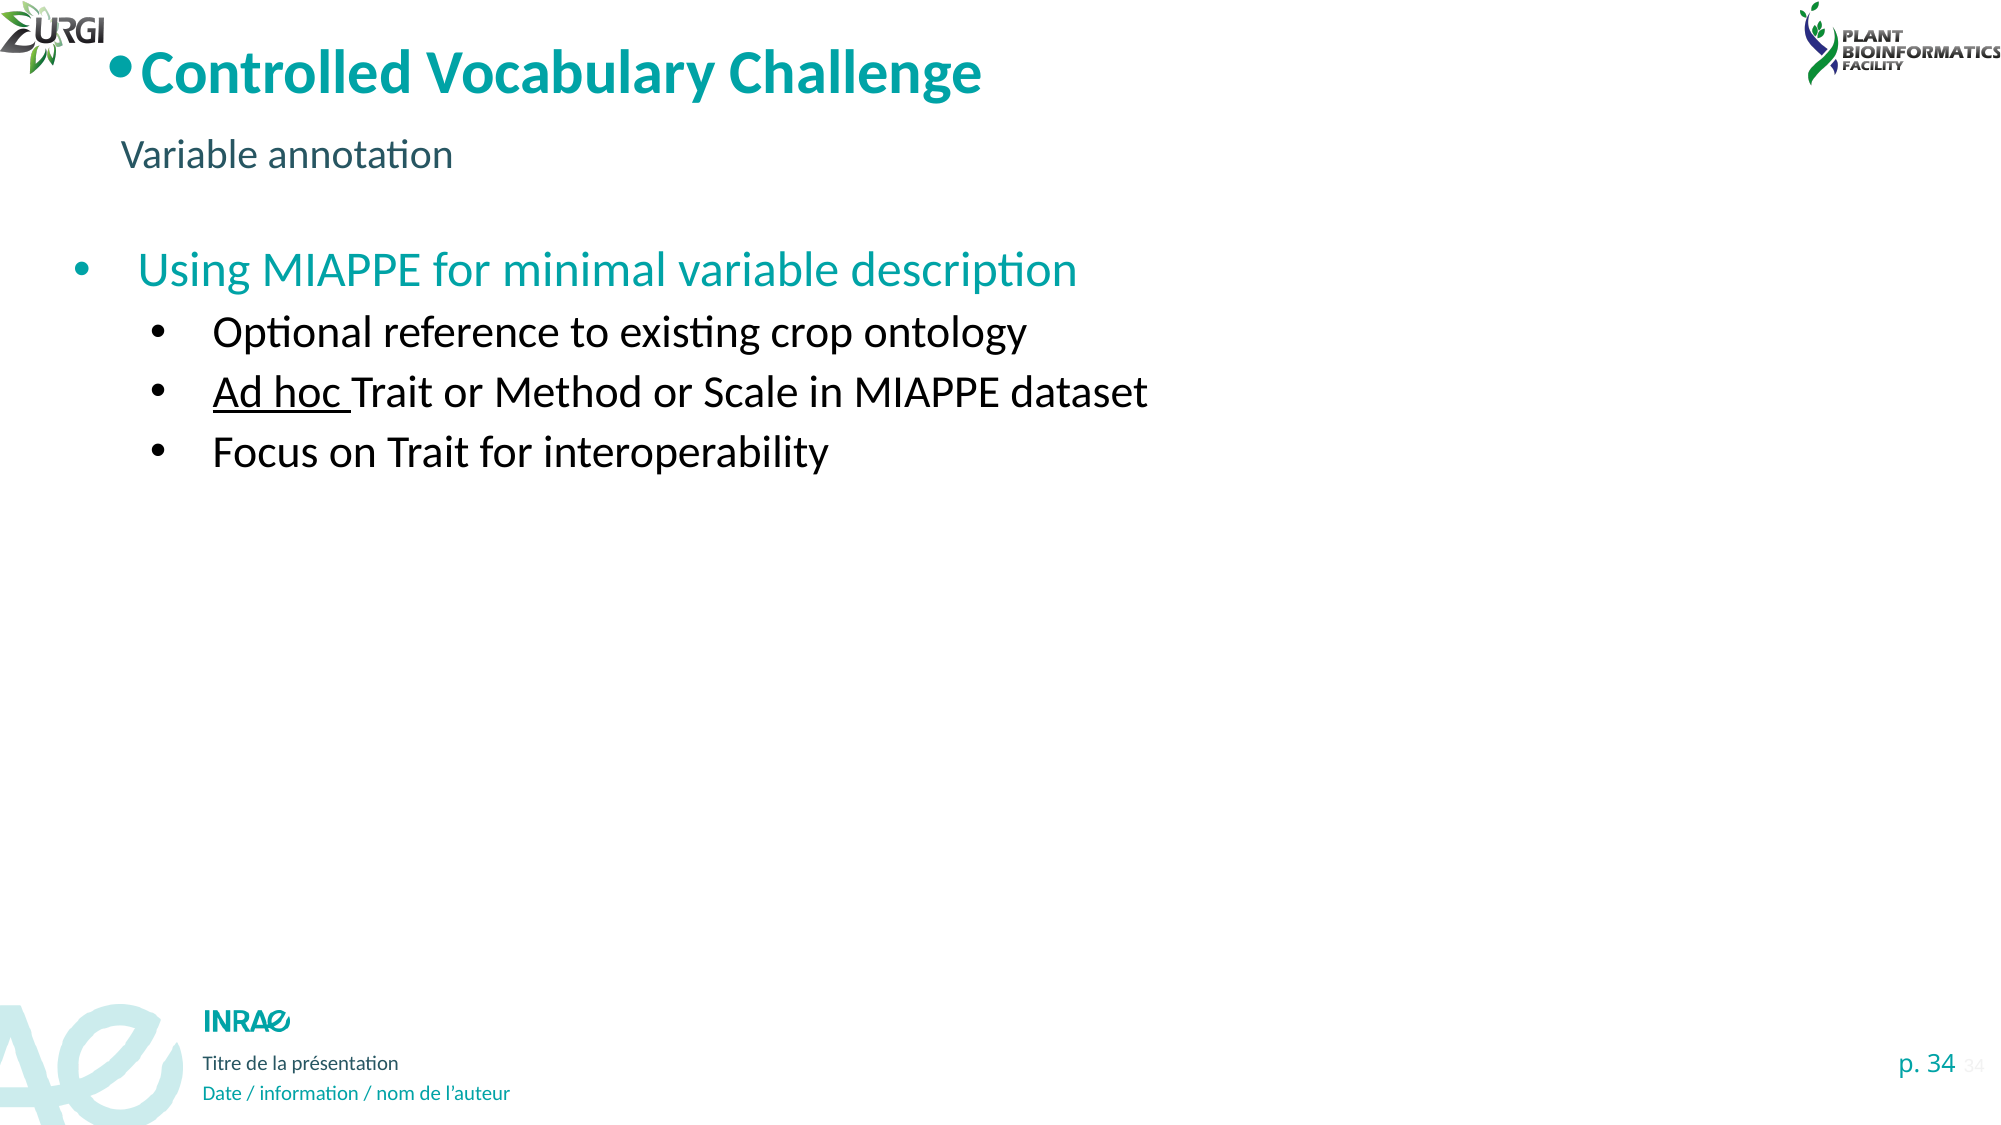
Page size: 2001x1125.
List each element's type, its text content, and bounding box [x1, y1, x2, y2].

picture [0, 1, 104, 74]
subtitle Variable annotation [105, 124, 1720, 237]
slide_number 34 [1533, 1046, 2000, 1083]
list Using MIAPPE for minimal variable description Optional reference to existing crop ontology Ad hoc Trait or Method or Scale in MIAPPE dataset Focus on Trait for interoperability [47, 236, 1780, 945]
picture [1799, 1, 2001, 86]
title Controlled Vocabulary Challenge [105, 0, 1798, 146]
picture [0, 996, 329, 1125]
